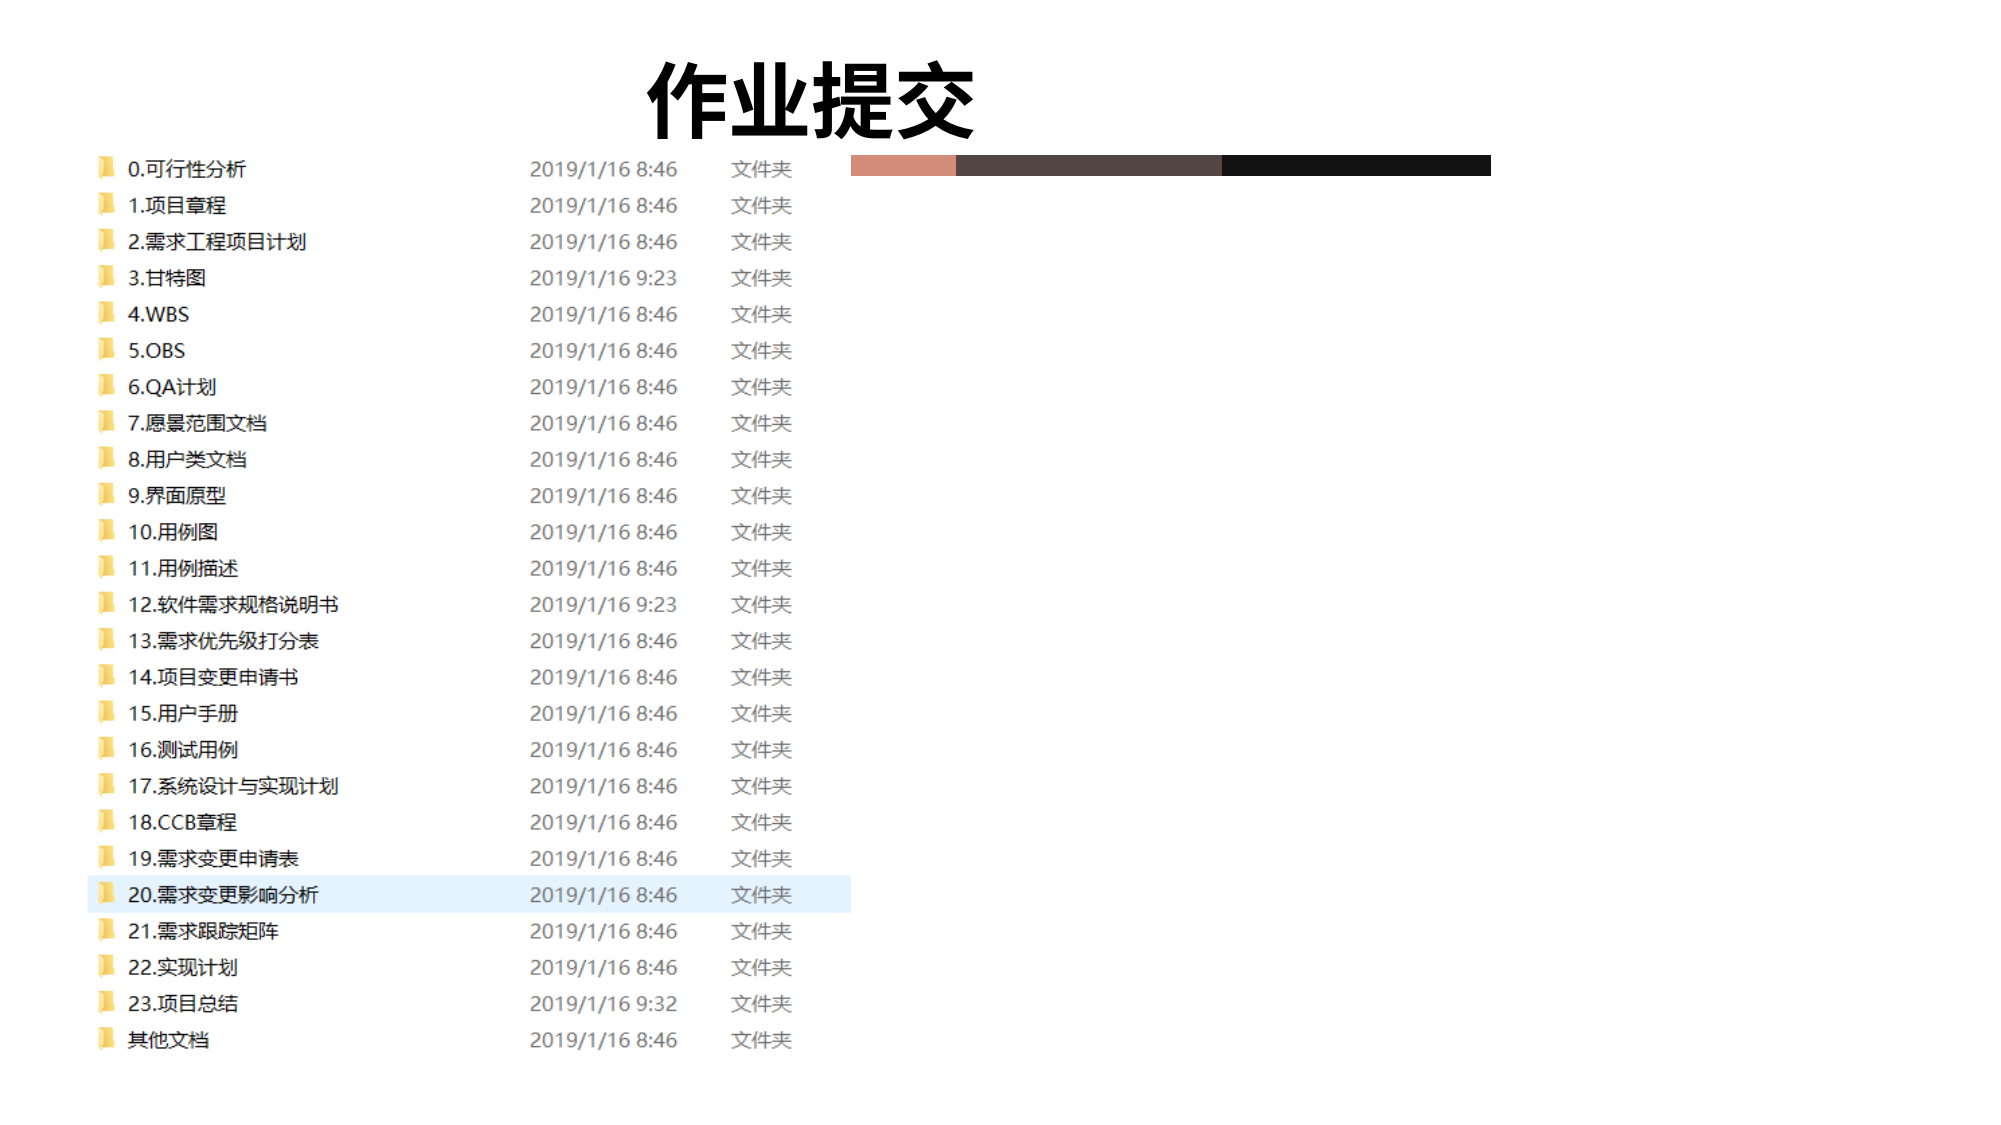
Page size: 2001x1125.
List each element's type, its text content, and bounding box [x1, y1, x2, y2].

list 作业提交 [630, 52, 1347, 113]
picture [81, 139, 851, 1073]
